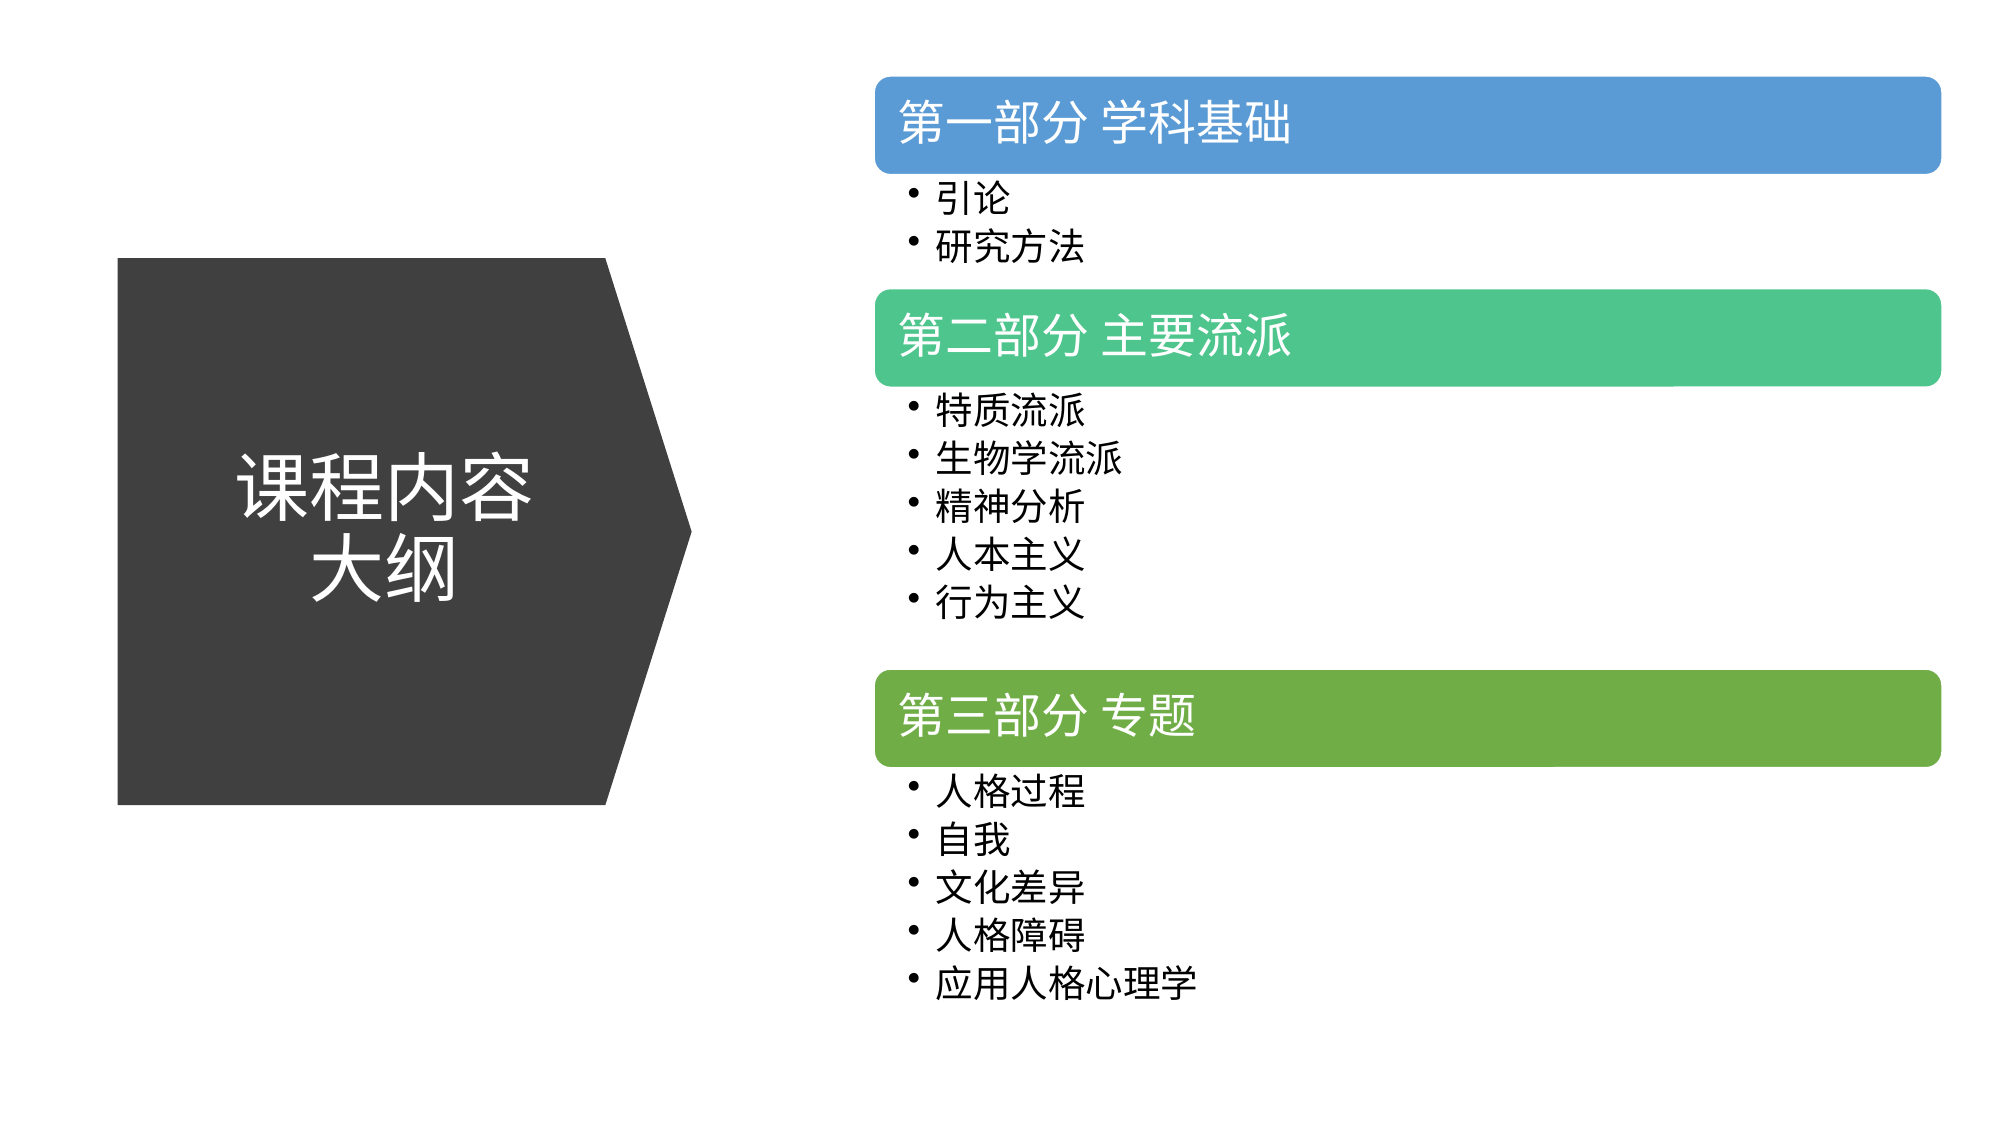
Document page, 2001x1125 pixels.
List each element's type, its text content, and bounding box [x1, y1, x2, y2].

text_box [873, 60, 1943, 1065]
text_box [116, 257, 693, 807]
title 课程内容 大纲 [168, 322, 601, 741]
